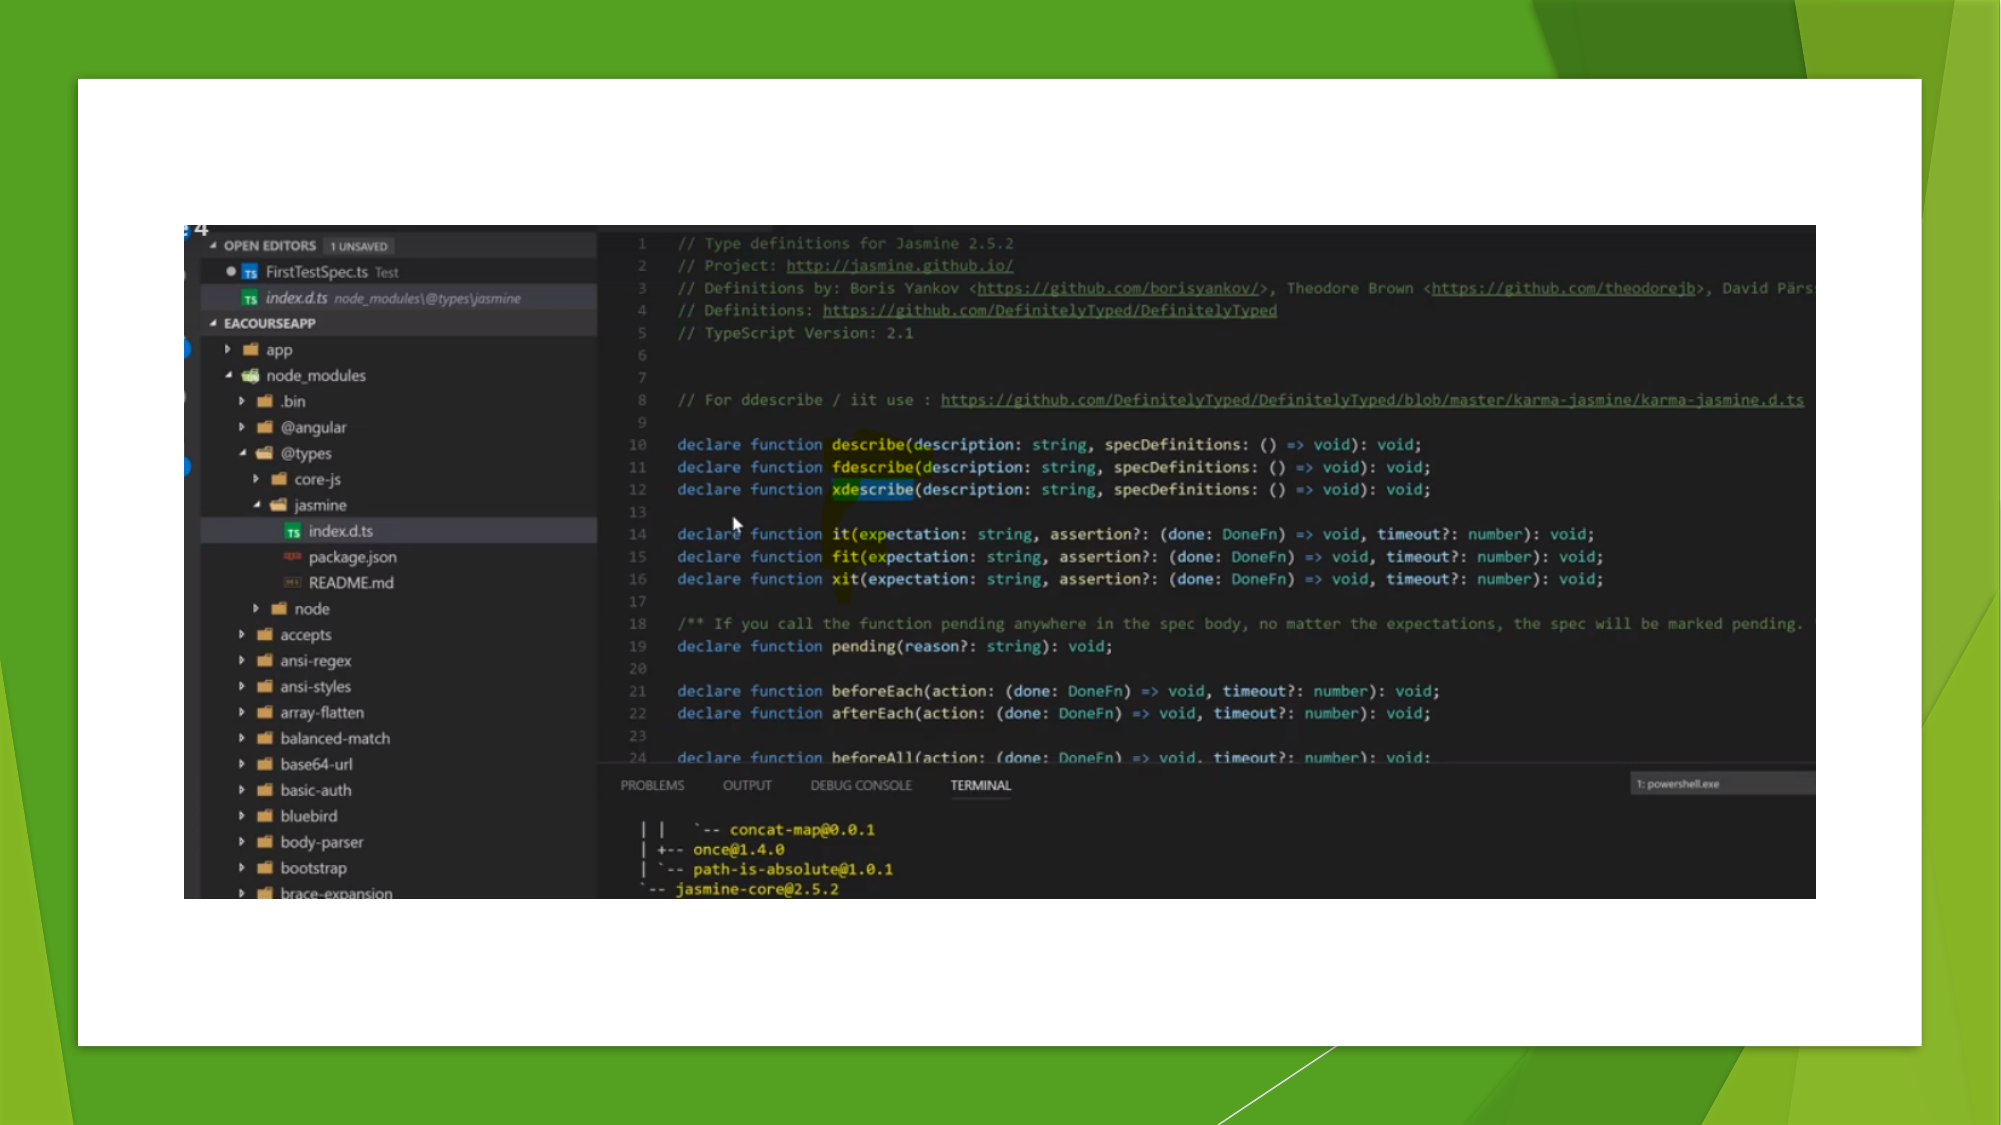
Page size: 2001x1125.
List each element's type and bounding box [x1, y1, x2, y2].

list [184, 225, 1817, 899]
text_box [0, 0, 2000, 1125]
